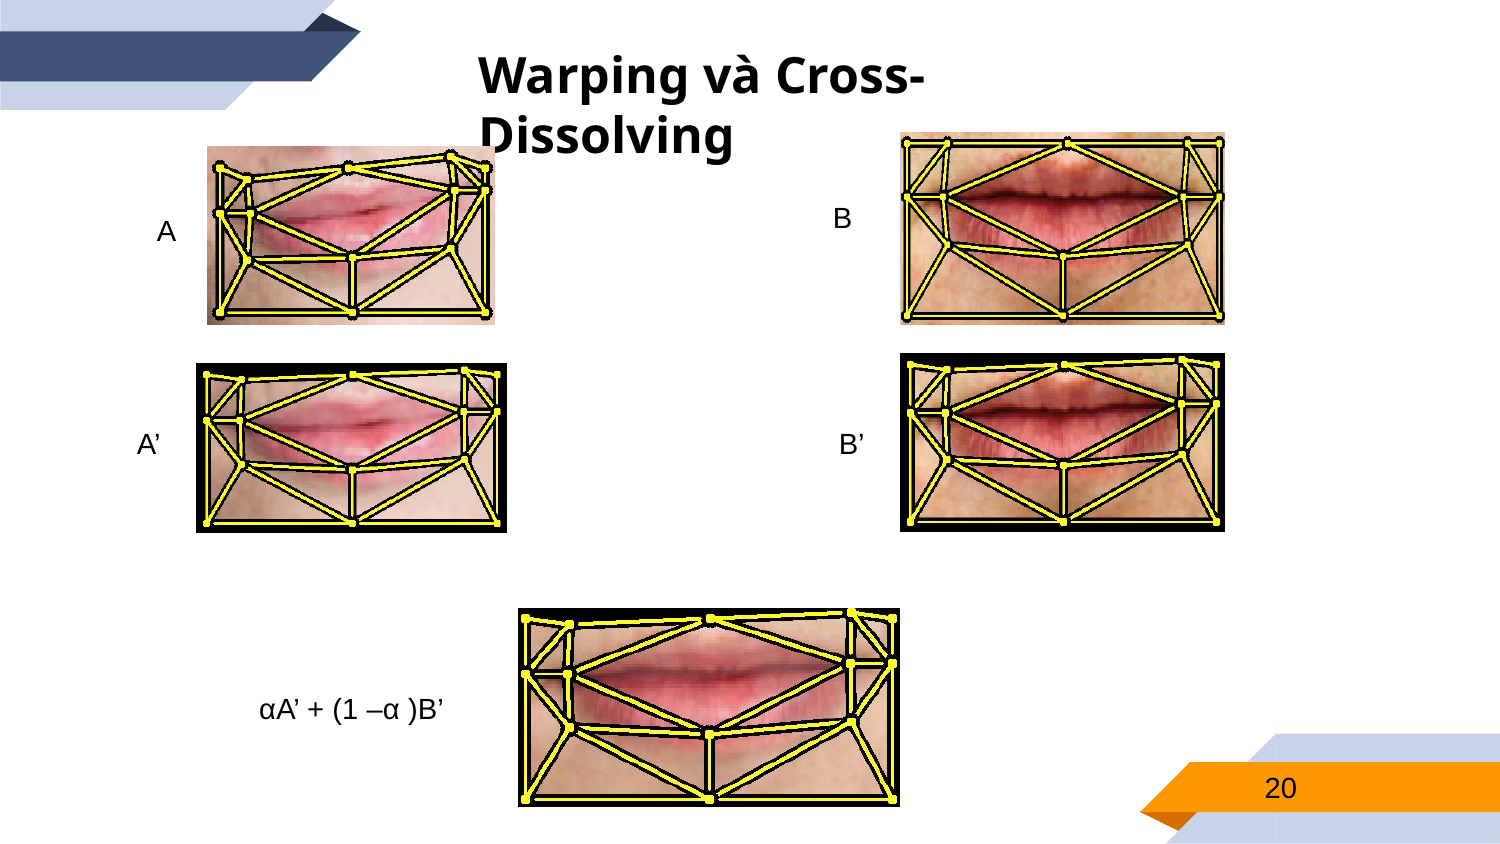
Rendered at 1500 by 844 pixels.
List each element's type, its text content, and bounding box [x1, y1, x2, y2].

text_box αA’ + (1 –α )B’ [208, 682, 502, 733]
picture [899, 353, 1226, 532]
picture [899, 132, 1226, 325]
text_box A’ [122, 417, 186, 468]
picture [207, 145, 495, 325]
text_box A [142, 204, 201, 255]
text_box B’ [823, 417, 888, 468]
picture [517, 608, 901, 807]
picture [195, 362, 507, 534]
text_box Warping và Cross-Dissolving [464, 36, 1175, 131]
slide_number 20 [1249, 760, 1494, 813]
text_box B [818, 191, 882, 242]
